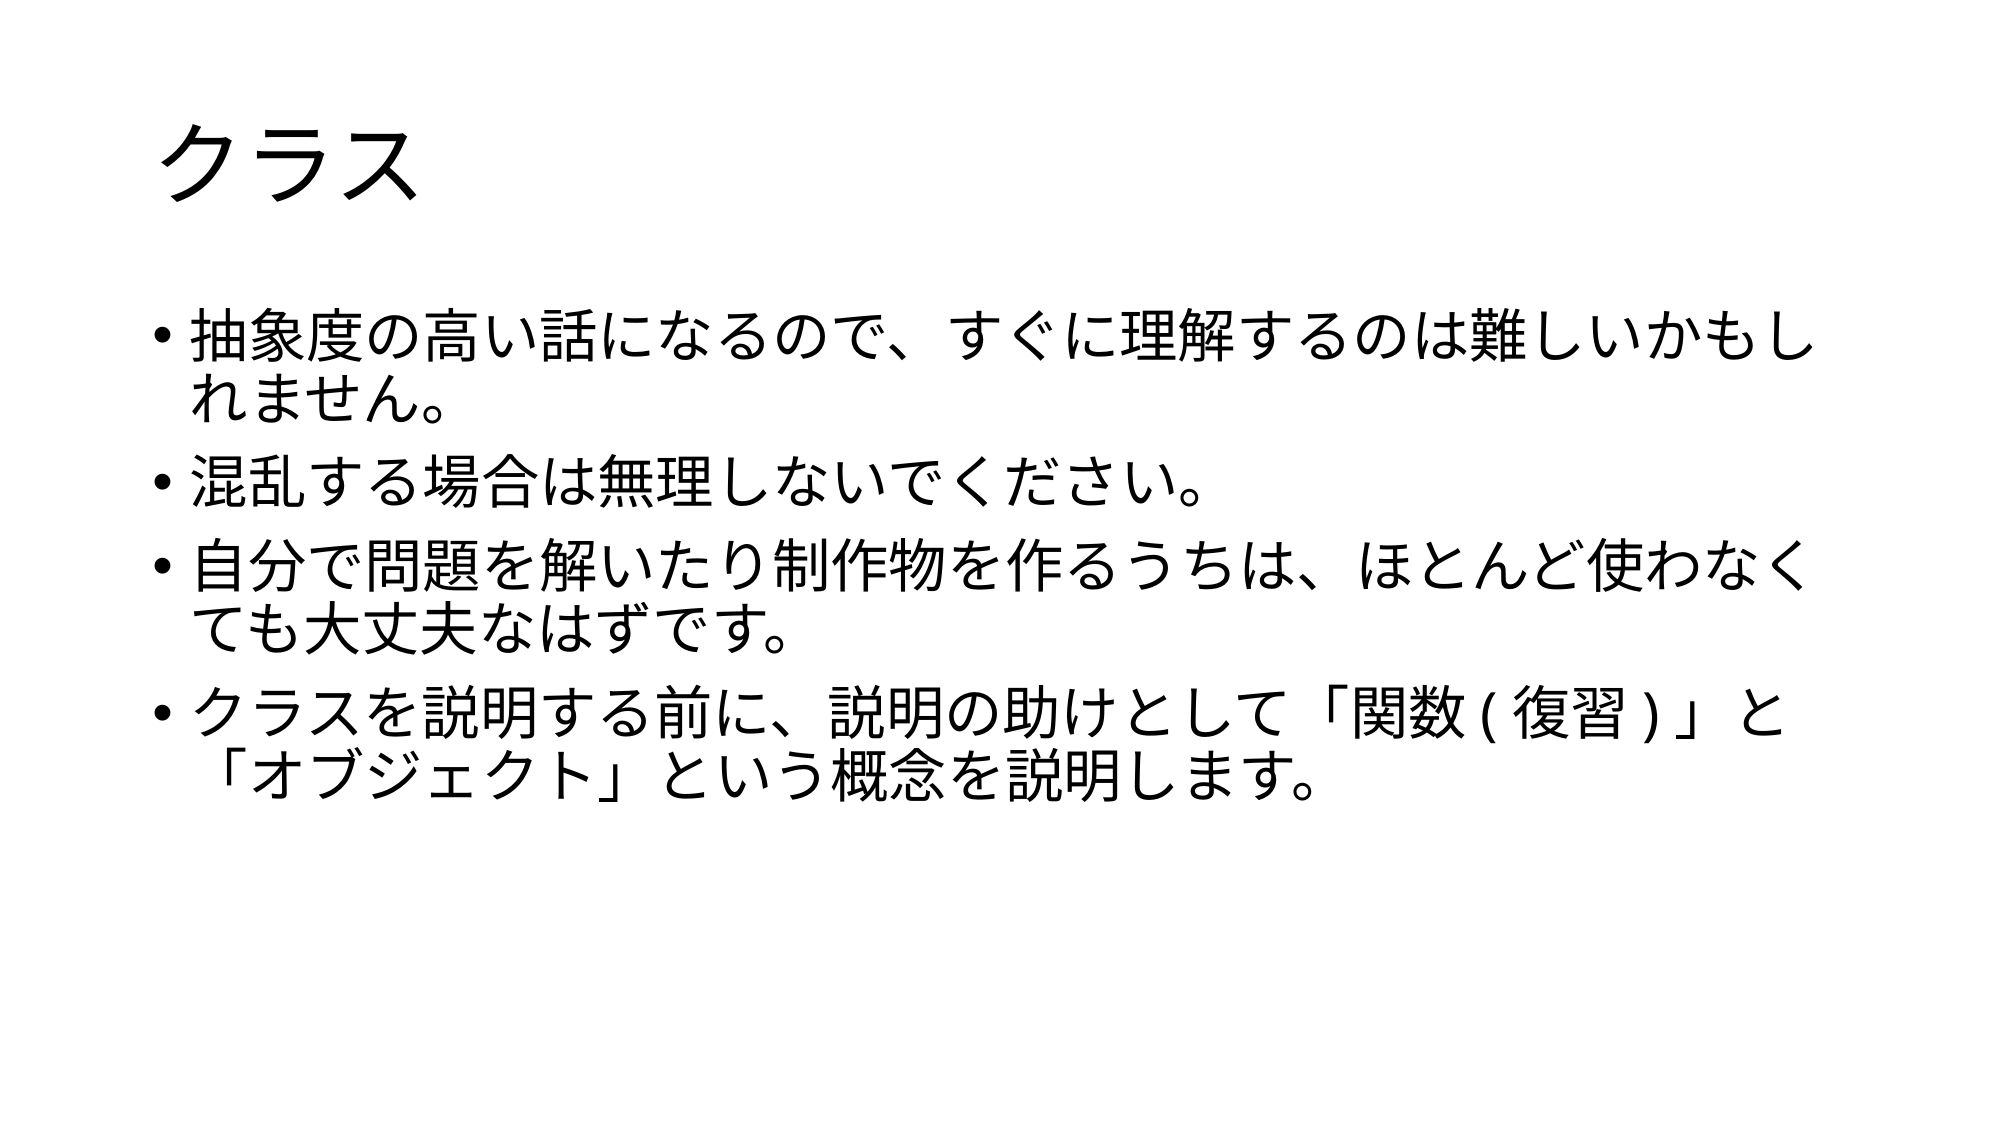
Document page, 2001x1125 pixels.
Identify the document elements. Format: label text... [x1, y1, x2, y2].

list 抽象度の高い話になるので、すぐに理解するのは難しいかもしれません。 混乱する場合は無理しないでください。 自分で問題を解いたり制作物を作るうちは、ほとんど使わなくても大丈夫なはずです。 クラスを説明する前に、説明の助けとして「関数(復習)」と「オブジェクト」という概念を説明します。 [137, 299, 1863, 1014]
title クラス [137, 59, 1863, 278]
